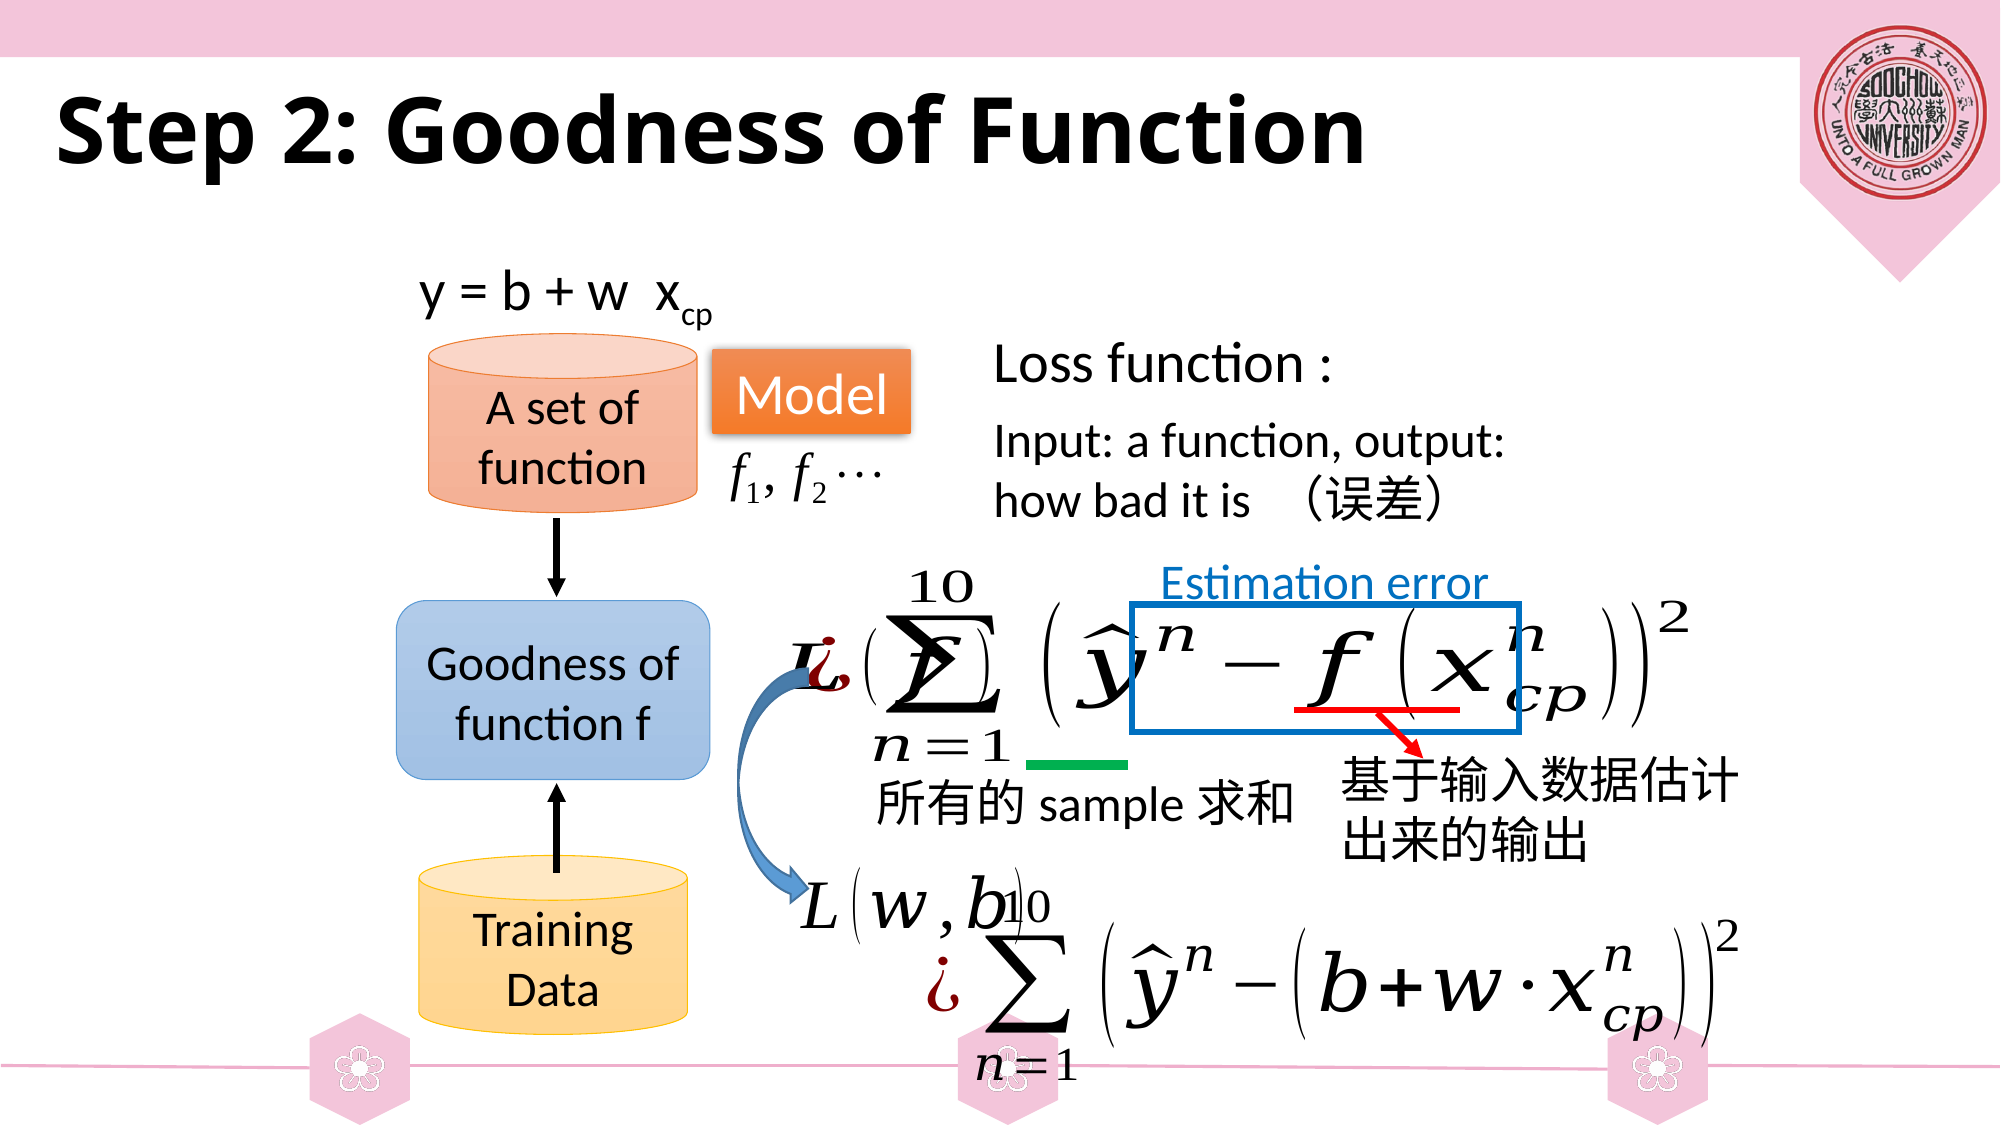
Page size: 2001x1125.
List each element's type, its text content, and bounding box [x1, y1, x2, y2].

text_box Estimation error [1145, 542, 1556, 618]
title Step 2: Goodness of Function [40, 25, 1766, 243]
text_box 基于输入数据估计出来的输出 [1325, 741, 1780, 876]
picture [331, 1043, 387, 1093]
text_box Training Data [418, 855, 688, 1035]
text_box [1377, 712, 1424, 759]
text_box Goodness of function f [396, 600, 710, 780]
picture [1629, 1043, 1685, 1093]
picture [1811, 23, 1989, 202]
text_box Input: a function, output: how bad it is （误差） [978, 399, 1610, 535]
text_box [738, 668, 809, 903]
text_box 岭回归 ridge regression [419, 855, 688, 900]
text_box [1131, 604, 1519, 733]
title 嵌入式特征选择 [428, 333, 697, 378]
text_box Model [712, 349, 911, 434]
text_box 所有的sample求和 [861, 764, 1326, 839]
picture [979, 1043, 1035, 1093]
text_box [712, 436, 895, 513]
text_box A set of function [428, 333, 697, 513]
